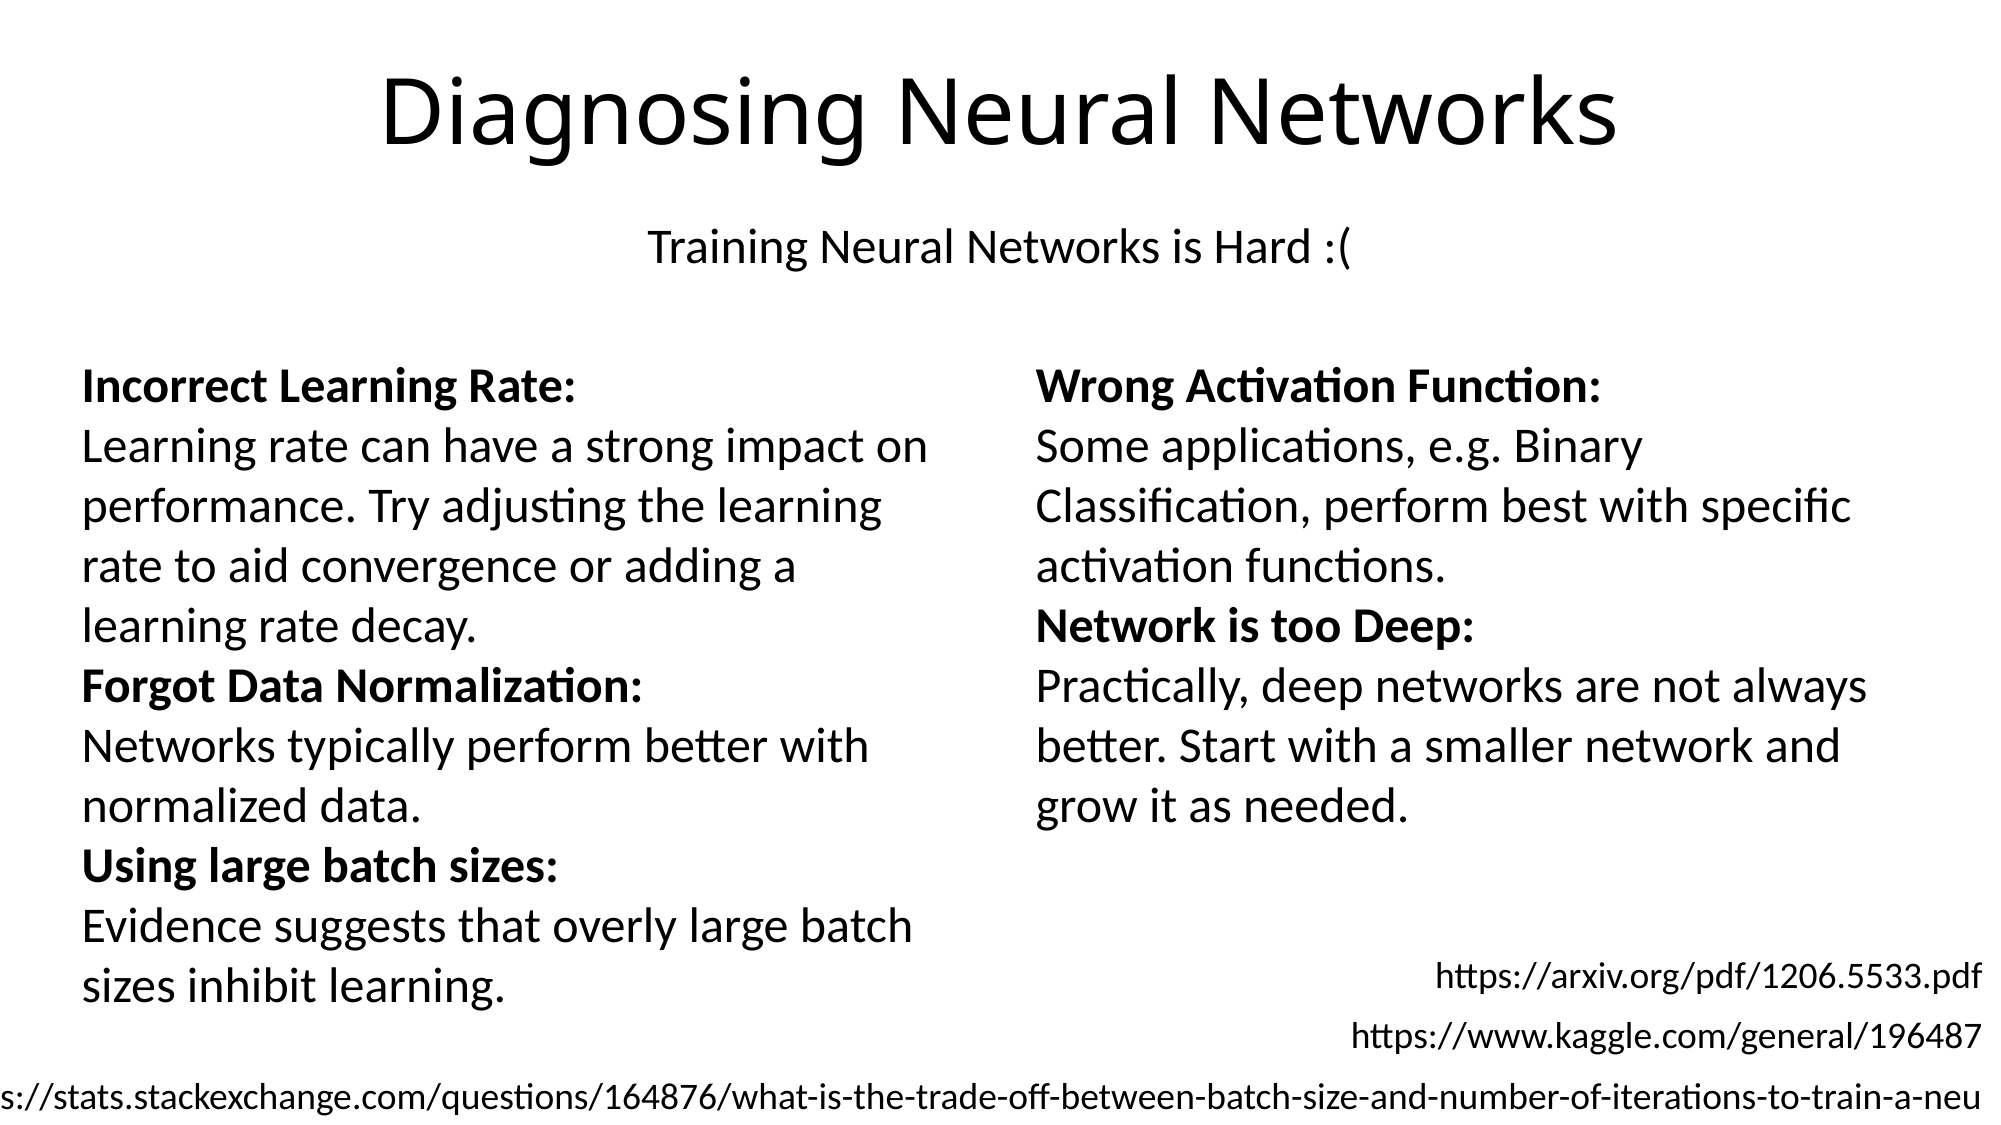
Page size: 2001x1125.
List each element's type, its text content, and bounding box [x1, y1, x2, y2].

text_box https://stats.stackexchange.com/questions/164876/what-is-the-trade-off-between-batch-size-and-number-of-iterations-to-train-a-neu [0, 1064, 1998, 1125]
text_box Wrong Activation Function: Some applications, e.g. Binary Classification, perform best with specific activation functions. Network is too Deep: Practically, deep networks are not always better. Start with a smaller network and grow it as needed. [1020, 345, 1936, 841]
text_box https://www.kaggle.com/general/196487 [992, 1003, 1998, 1064]
text_box Training Neural Networks is Hard :( [632, 205, 1368, 281]
text_box Incorrect Learning Rate: Learning rate can have a strong impact on performance. Try adjusting the learning rate to aid convergence or adding a learning rate decay. Forgot Data Normalization: Networks typically perform better with normalized data. Using large batch sizes: Evidence suggests that overly large batch sizes inhibit learning. [66, 345, 976, 1021]
title Diagnosing Neural Networks [137, 5, 1863, 224]
text_box https://arxiv.org/pdf/1206.5533.pdf [997, 943, 1998, 1003]
